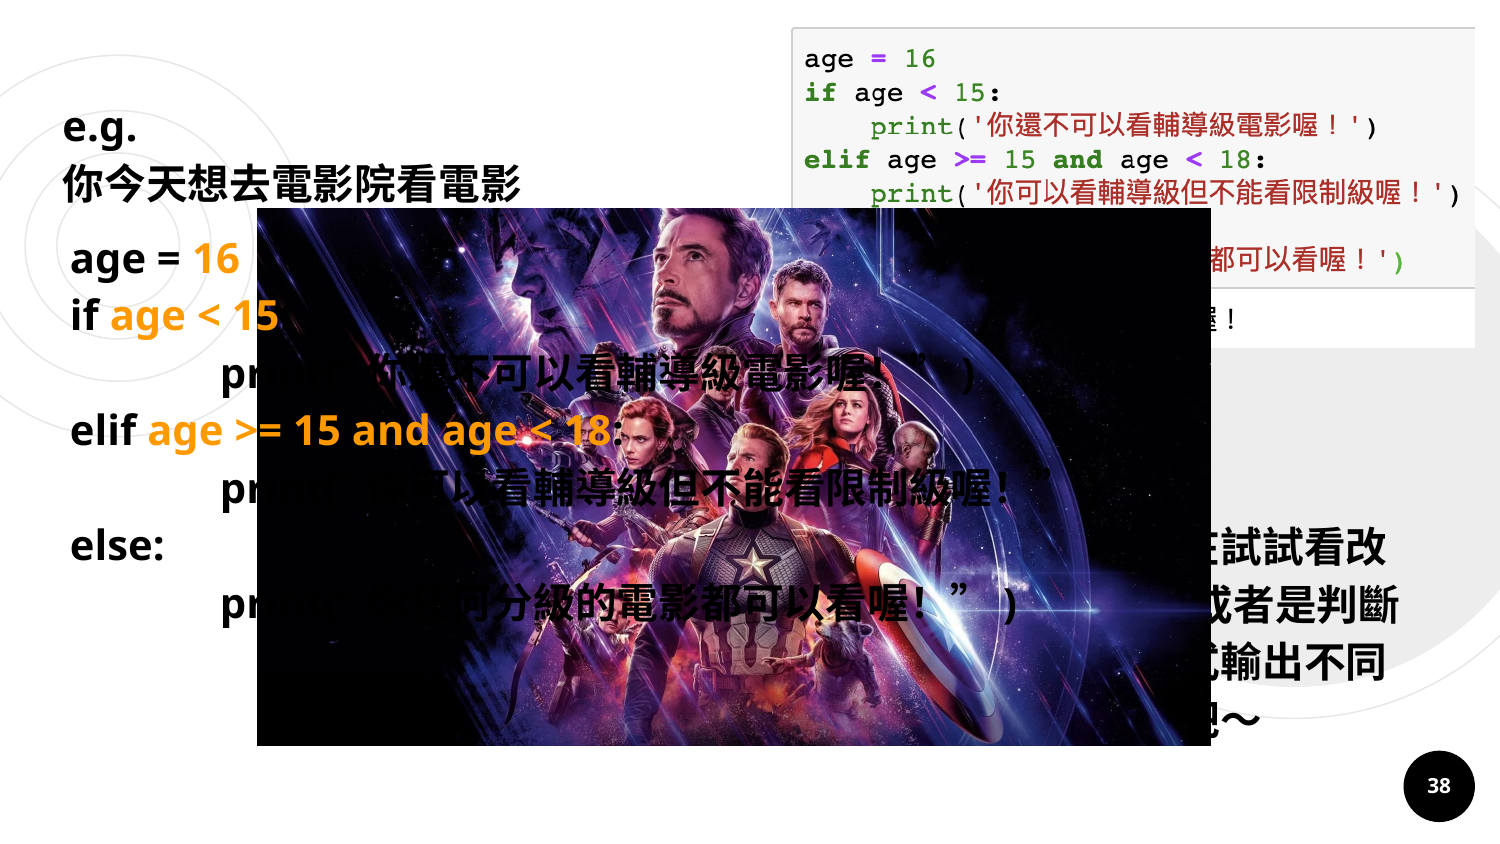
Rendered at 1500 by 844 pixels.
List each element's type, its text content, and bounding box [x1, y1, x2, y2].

text_box 大家現在試試看改變age或者是判斷式讓程式輸出不同的結果吧～ [1038, 498, 1434, 781]
slide_number 38 [1403, 750, 1475, 823]
picture [257, 26, 1476, 746]
text_box e.g. 你今天想去電影院看電影 [47, 77, 784, 229]
text_box age = 16 if age < 15: print(“你還不可以看輔導級電影喔！”) elif age >= 15 and age < 18: print(“你可以看輔導級但不能看限制級喔！”) else: print(“你任何分級的電影都可以看喔！”) [55, 208, 256, 716]
